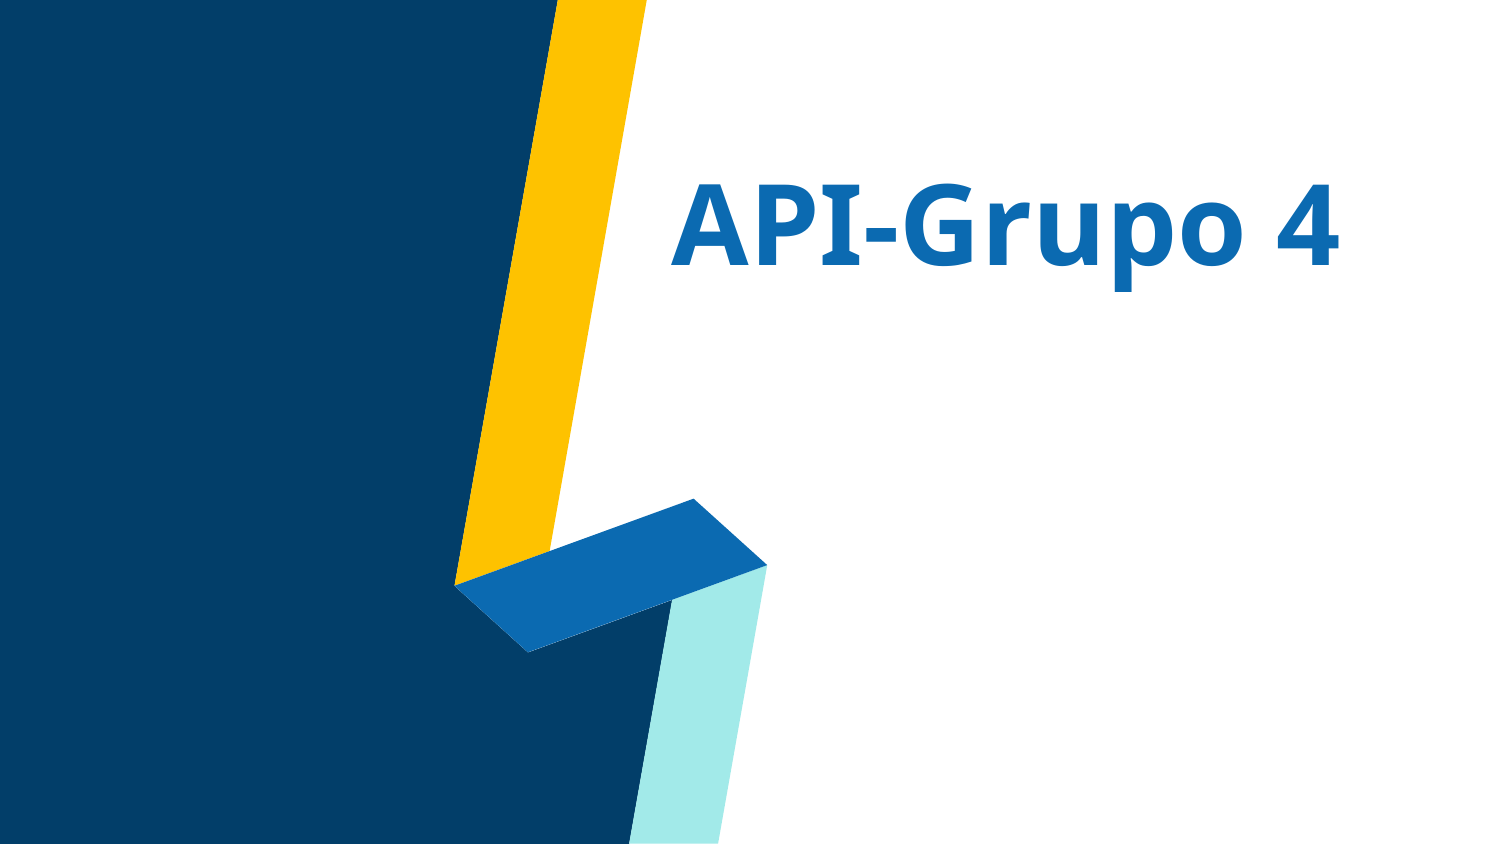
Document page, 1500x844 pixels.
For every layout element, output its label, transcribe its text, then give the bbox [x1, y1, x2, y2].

title API-Grupo 4 [671, 179, 1344, 508]
